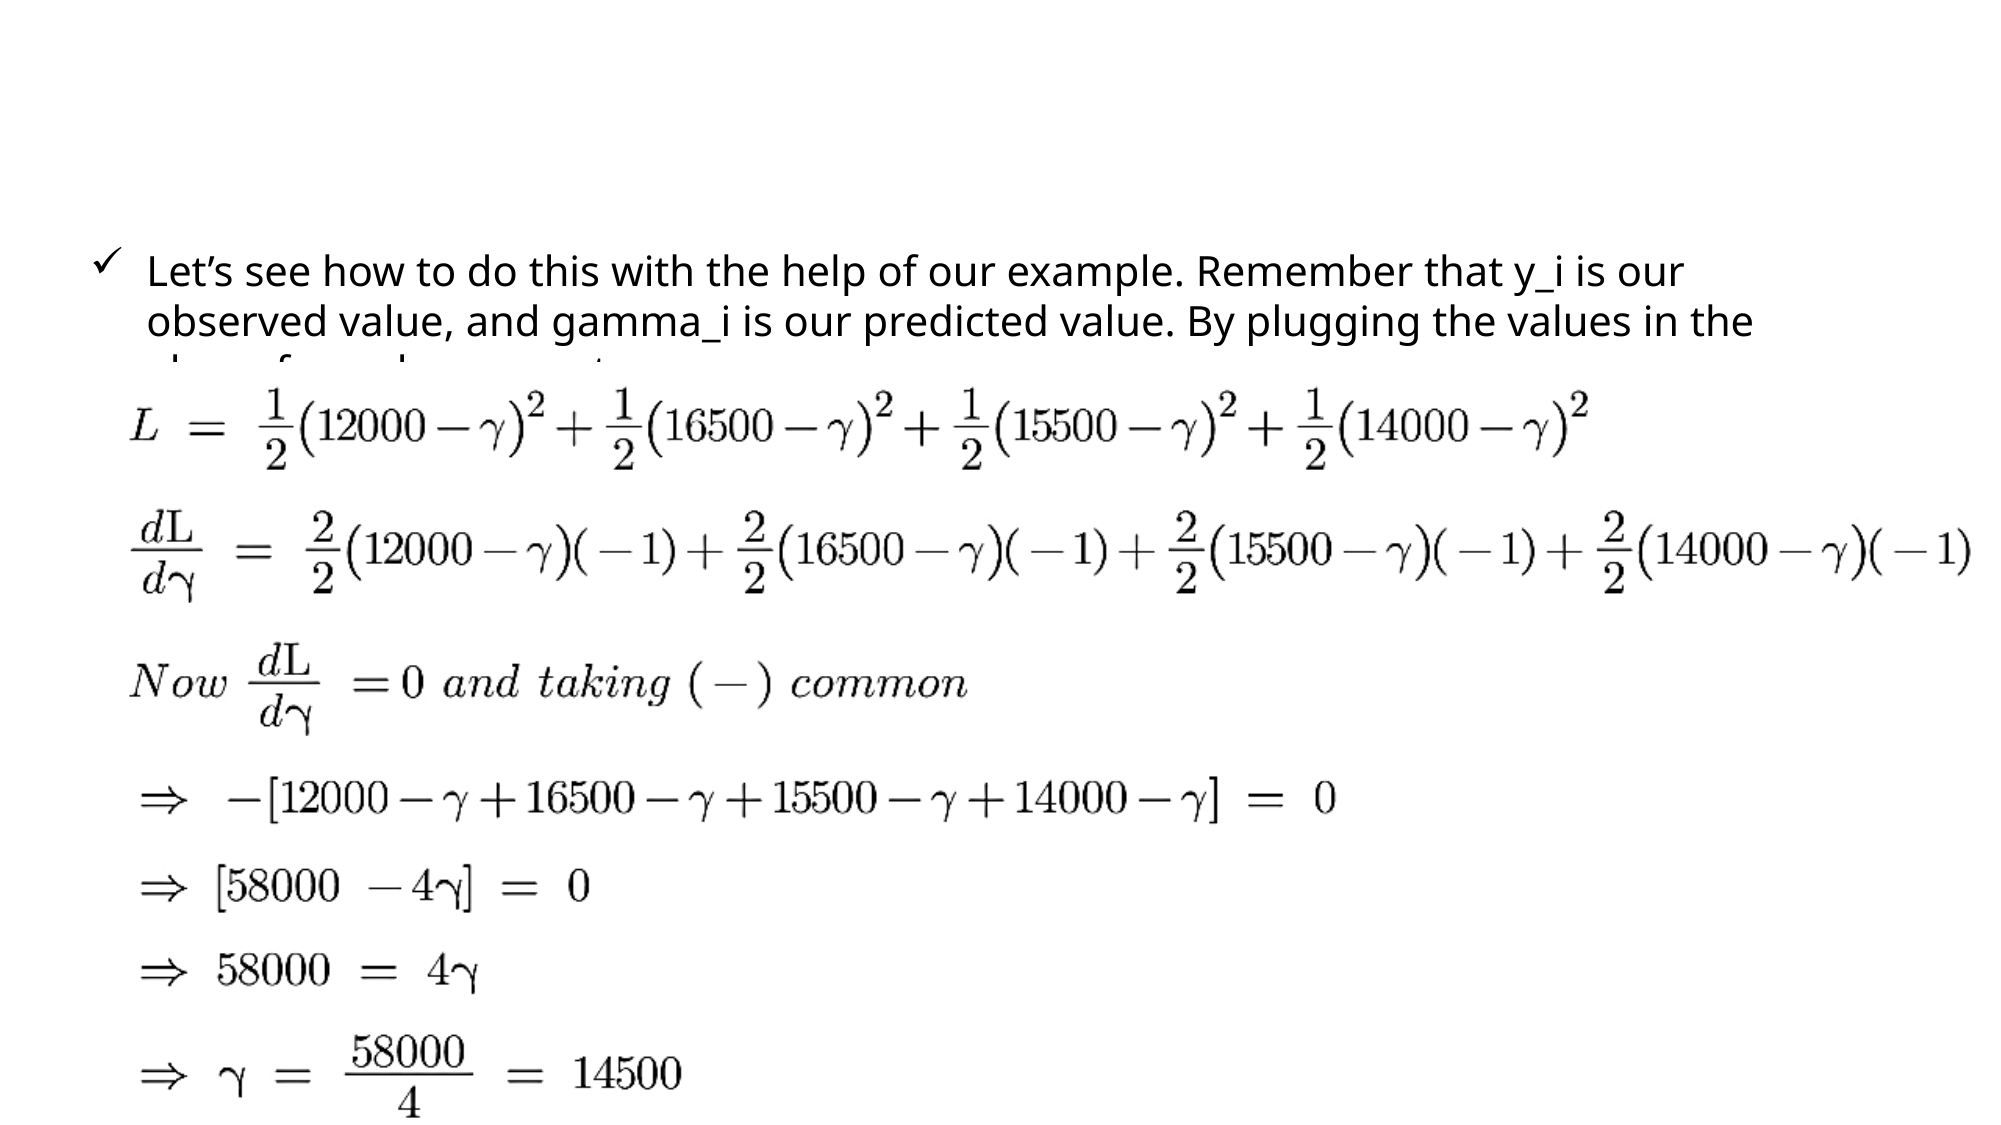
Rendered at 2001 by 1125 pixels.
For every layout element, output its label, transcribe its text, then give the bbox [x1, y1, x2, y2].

picture [113, 362, 1988, 1125]
list Let’s see how to do this with the help of our example. Remember that y_i is our observed value, and gamma_i is our predicted value. By plugging the values in the above formula,a we get: [75, 237, 1875, 980]
